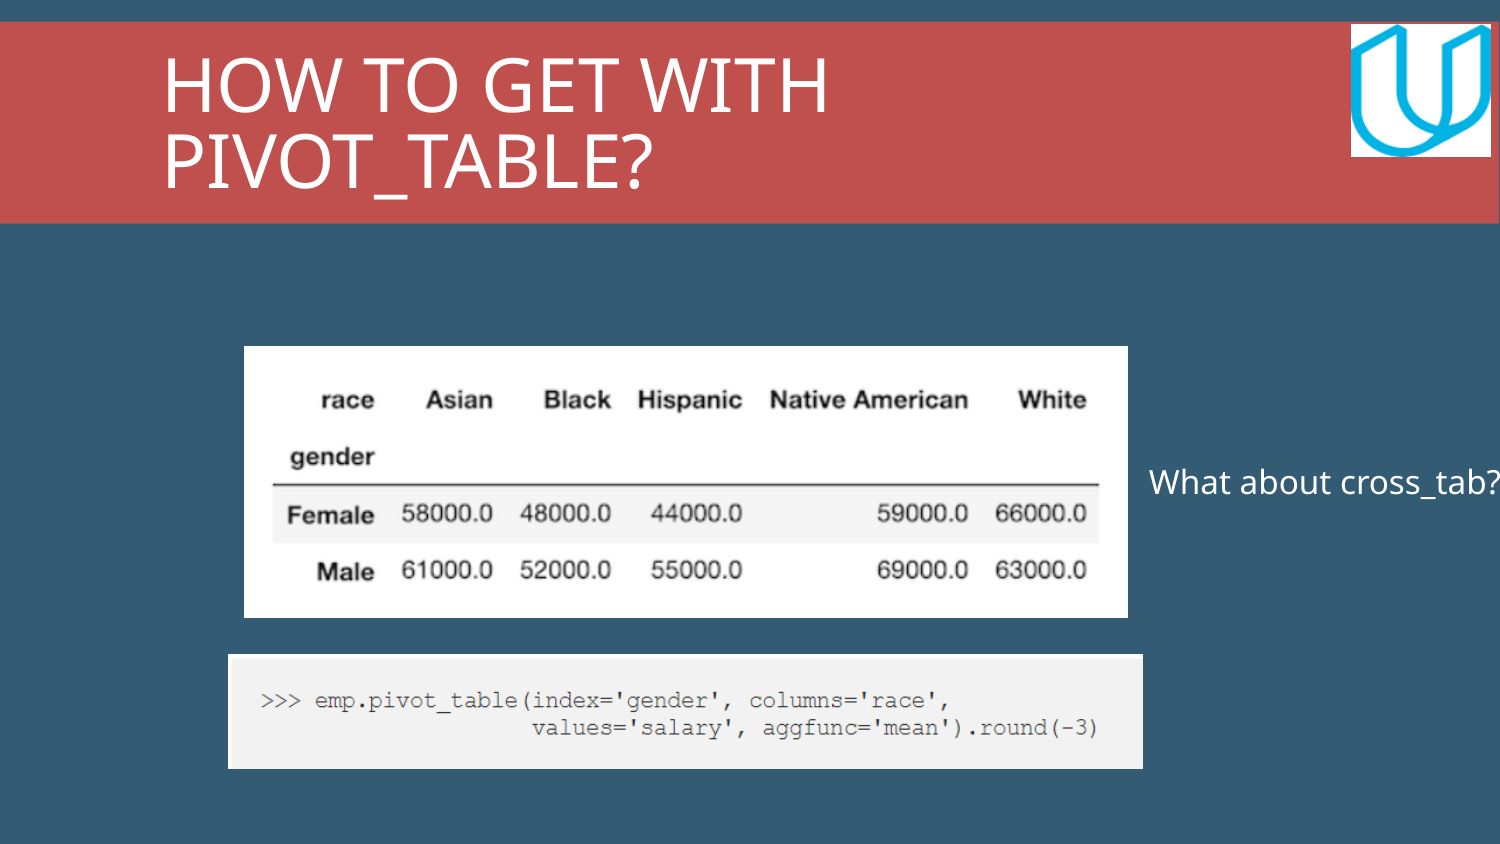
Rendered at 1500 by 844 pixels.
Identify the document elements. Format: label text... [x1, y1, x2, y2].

picture [228, 654, 1143, 769]
picture [1449, 36, 1480, 125]
text_box [147, 247, 1352, 765]
text_box HOW TO GET WITH PIVOT_TABLE? [147, 34, 1352, 221]
text_box What about cross_tab? [1135, 454, 1500, 509]
picture [1483, 24, 1491, 29]
picture [1400, 24, 1480, 125]
picture [1351, 24, 1395, 48]
picture [1362, 36, 1433, 147]
picture [1408, 95, 1491, 157]
picture [244, 345, 1128, 618]
picture [1352, 121, 1396, 157]
